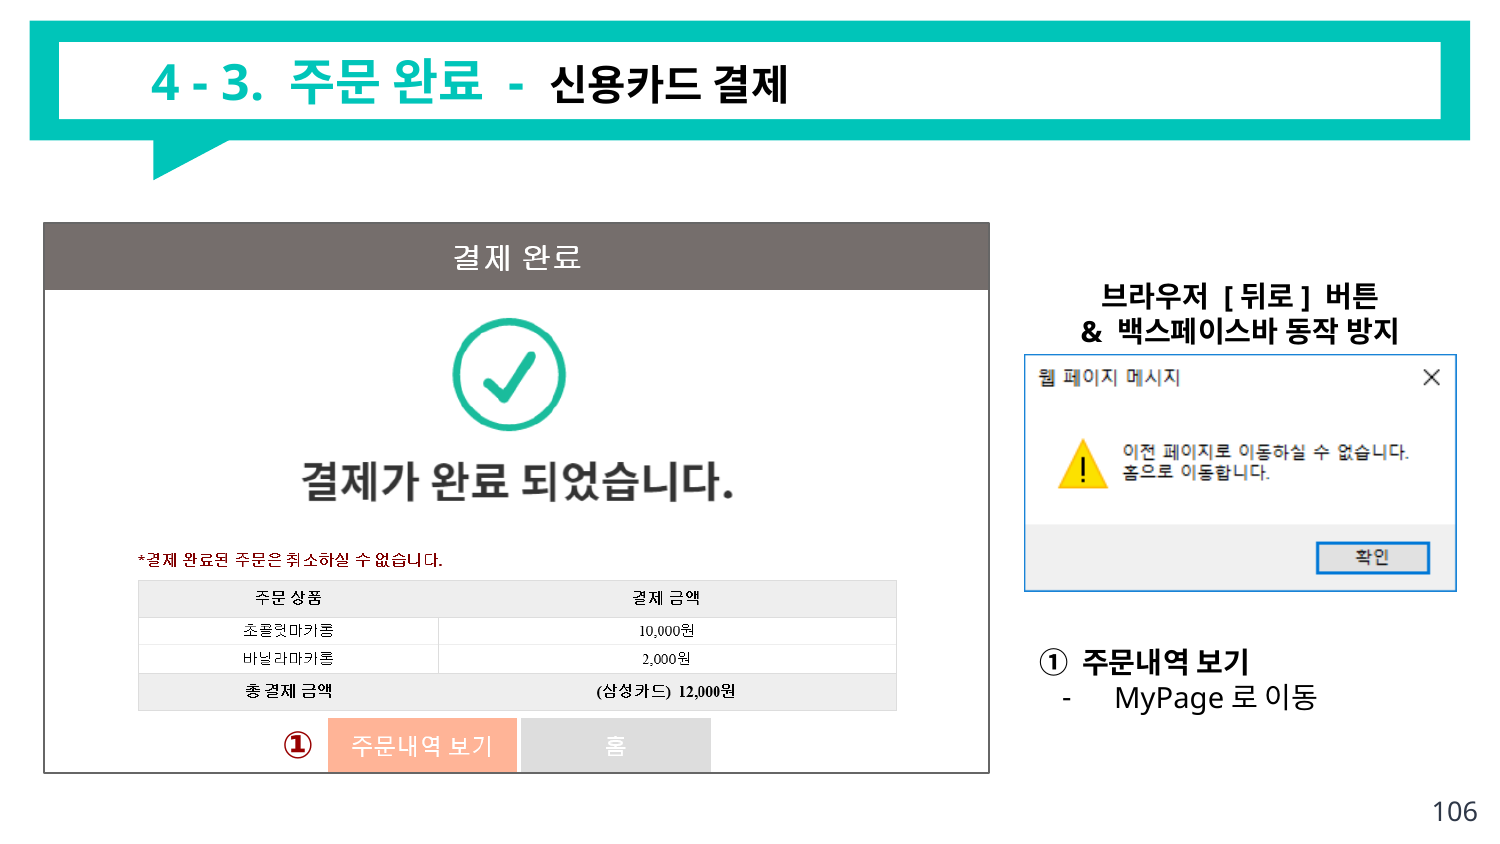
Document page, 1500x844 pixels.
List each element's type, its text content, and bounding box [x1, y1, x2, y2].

title 4 - 3. 주문 완료 - 신용카드 결제 [136, 20, 1441, 141]
picture [1023, 353, 1458, 592]
slide_number ‹#› [1410, 779, 1500, 844]
text_box ① 주문내역 보기 MyPage로 이동 [1024, 629, 1412, 735]
picture [44, 223, 989, 773]
text_box 브라우저 [뒤로] 버튼 & 백스페이스바 동작 방지 [1046, 262, 1435, 352]
